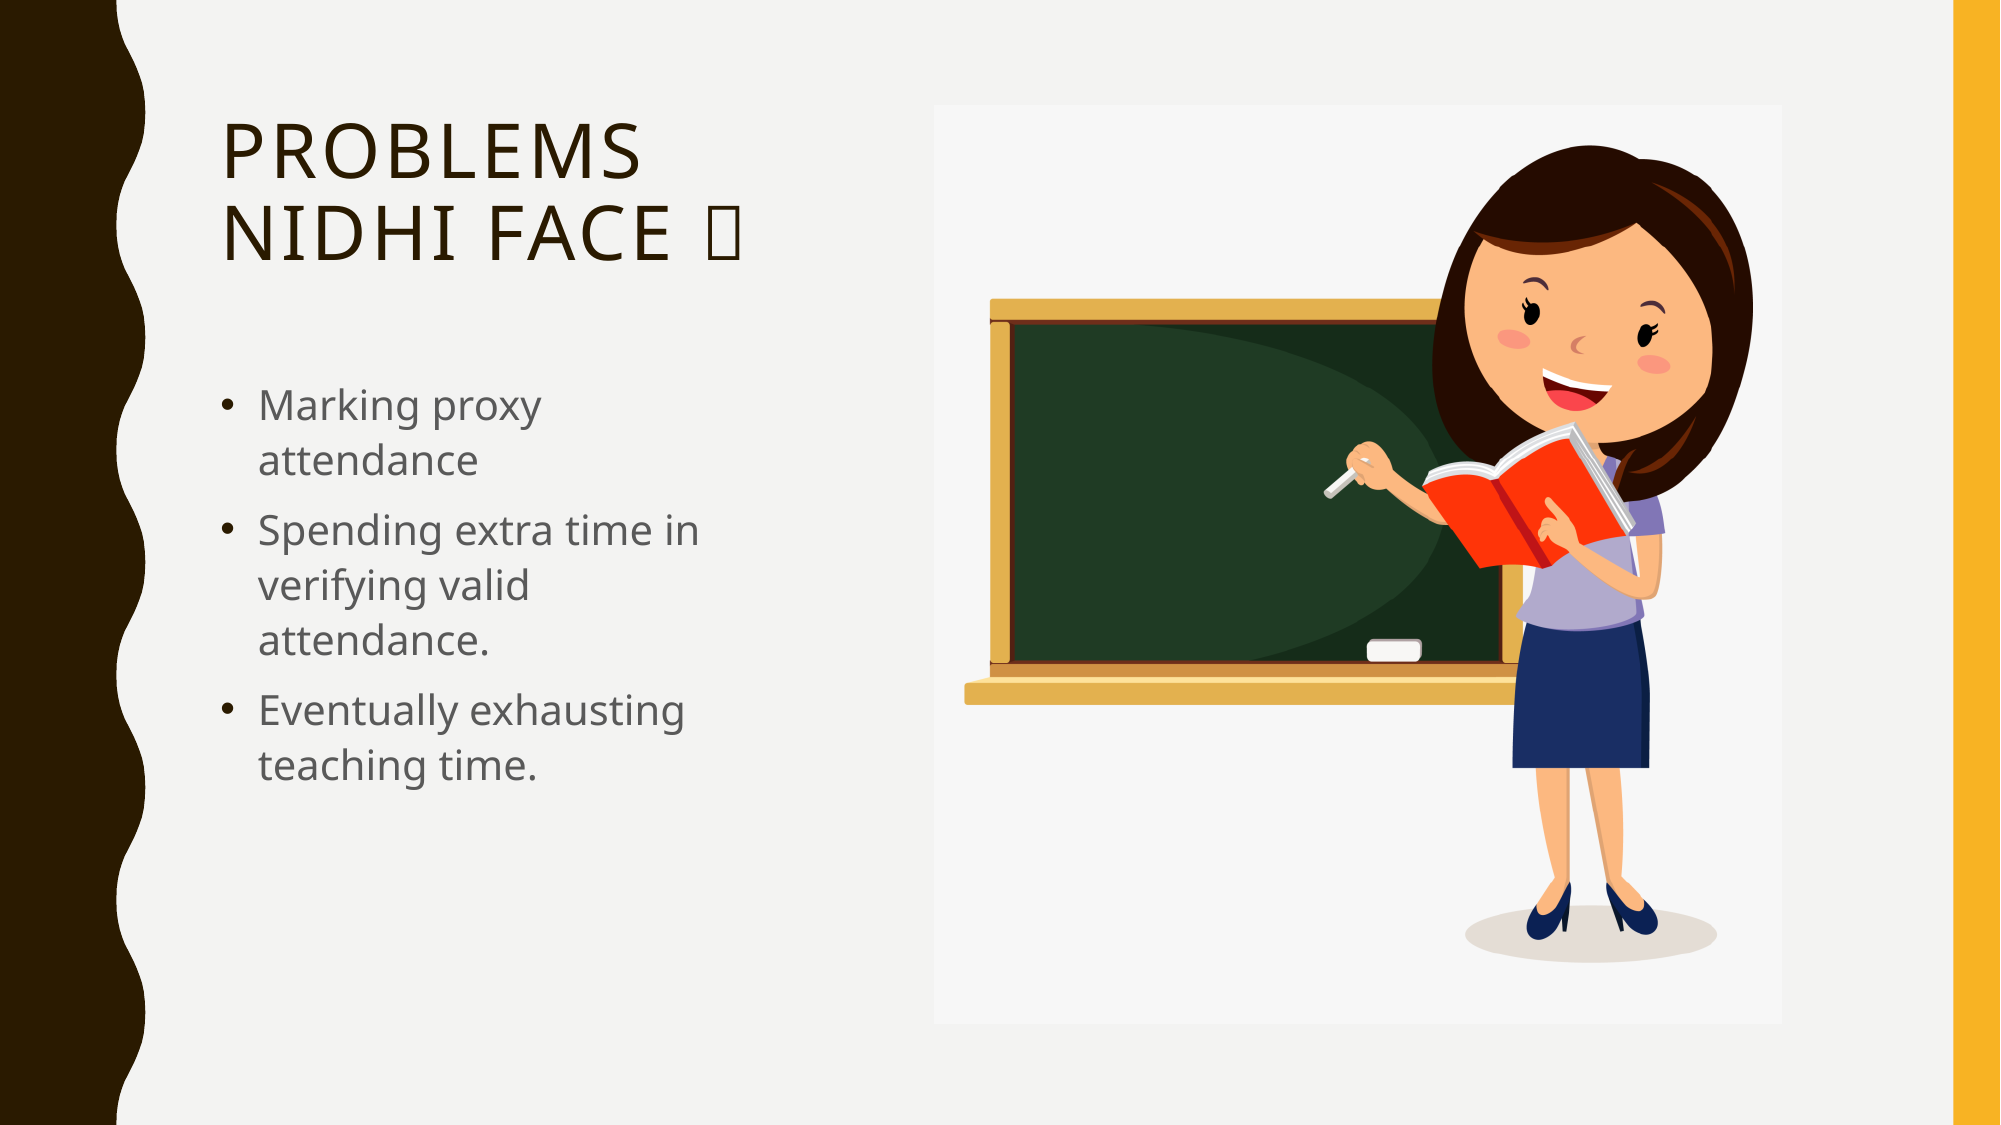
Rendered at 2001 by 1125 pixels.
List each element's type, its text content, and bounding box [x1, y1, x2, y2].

title Problems nidhi face  [205, 105, 796, 348]
picture [934, 105, 1782, 1024]
list Marking proxy attendance Spending extra time in verifying valid attendance. Eventually exhausting teaching time. [205, 366, 761, 1013]
